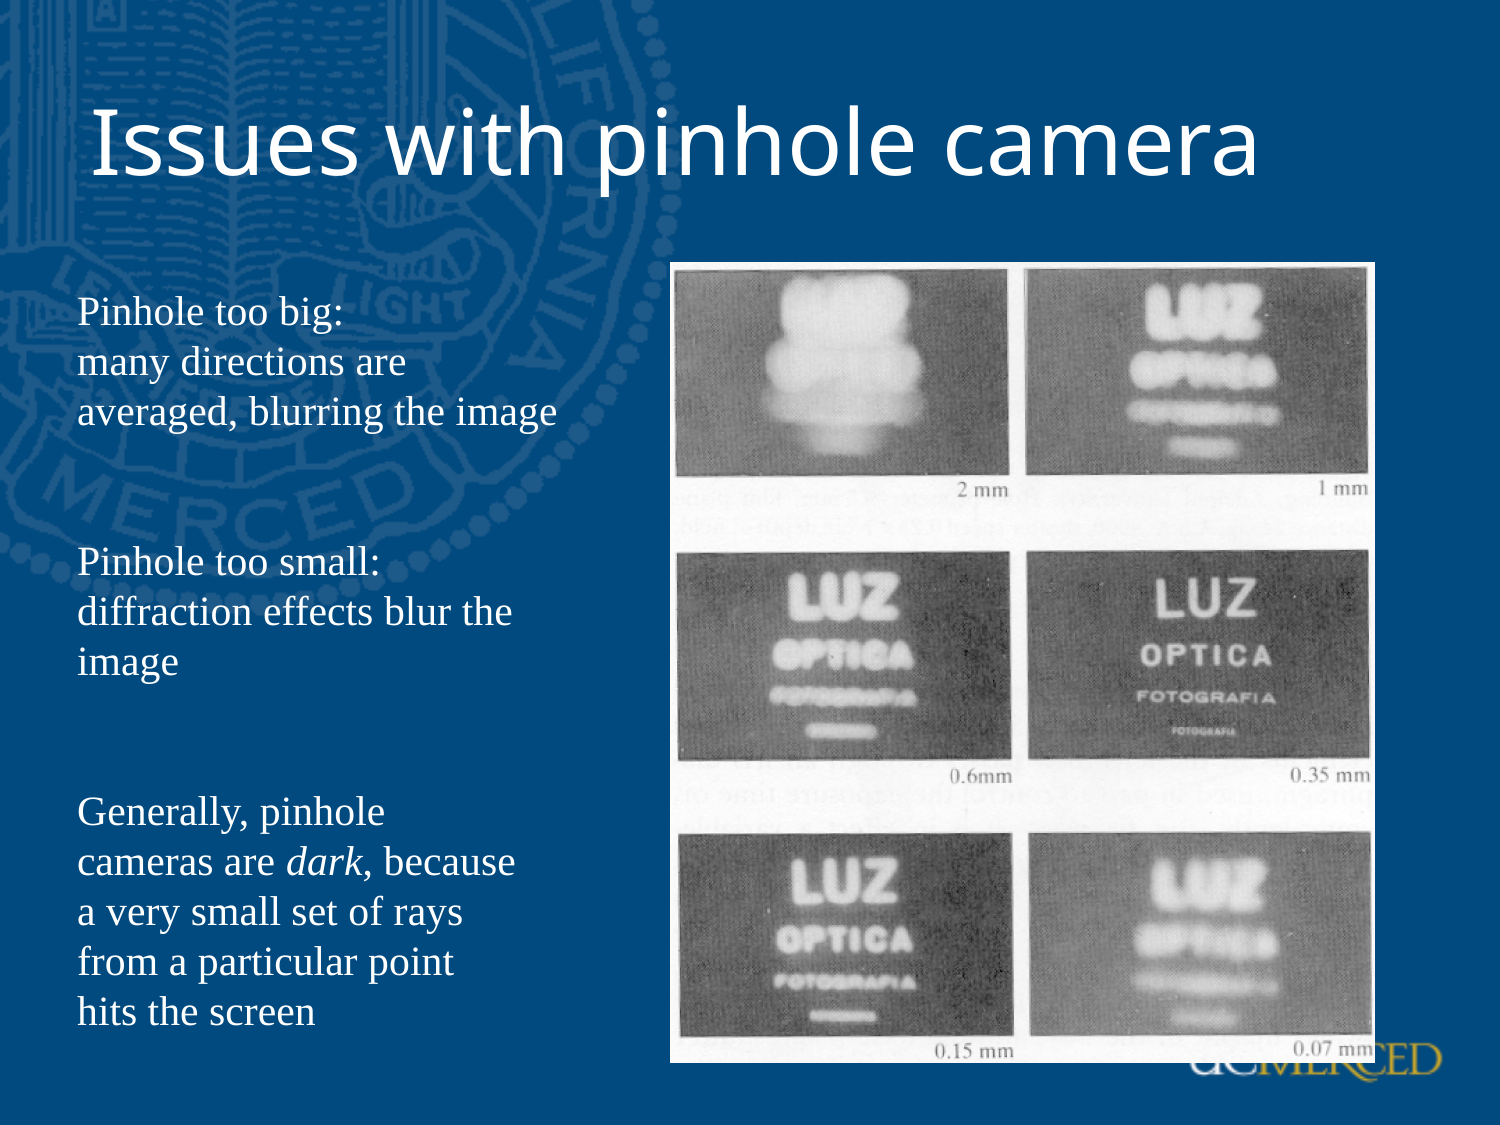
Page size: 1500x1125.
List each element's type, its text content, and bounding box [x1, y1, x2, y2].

text_box Pinhole too big: many directions are averaged, blurring the image Pinhole too small: diffraction effects blur the image Generally, pinhole cameras are dark, because a very small set of rays from a particular point hits the screen [62, 276, 575, 1042]
title Issues with pinhole camera [75, 45, 1425, 233]
picture [0, 0, 1500, 1125]
